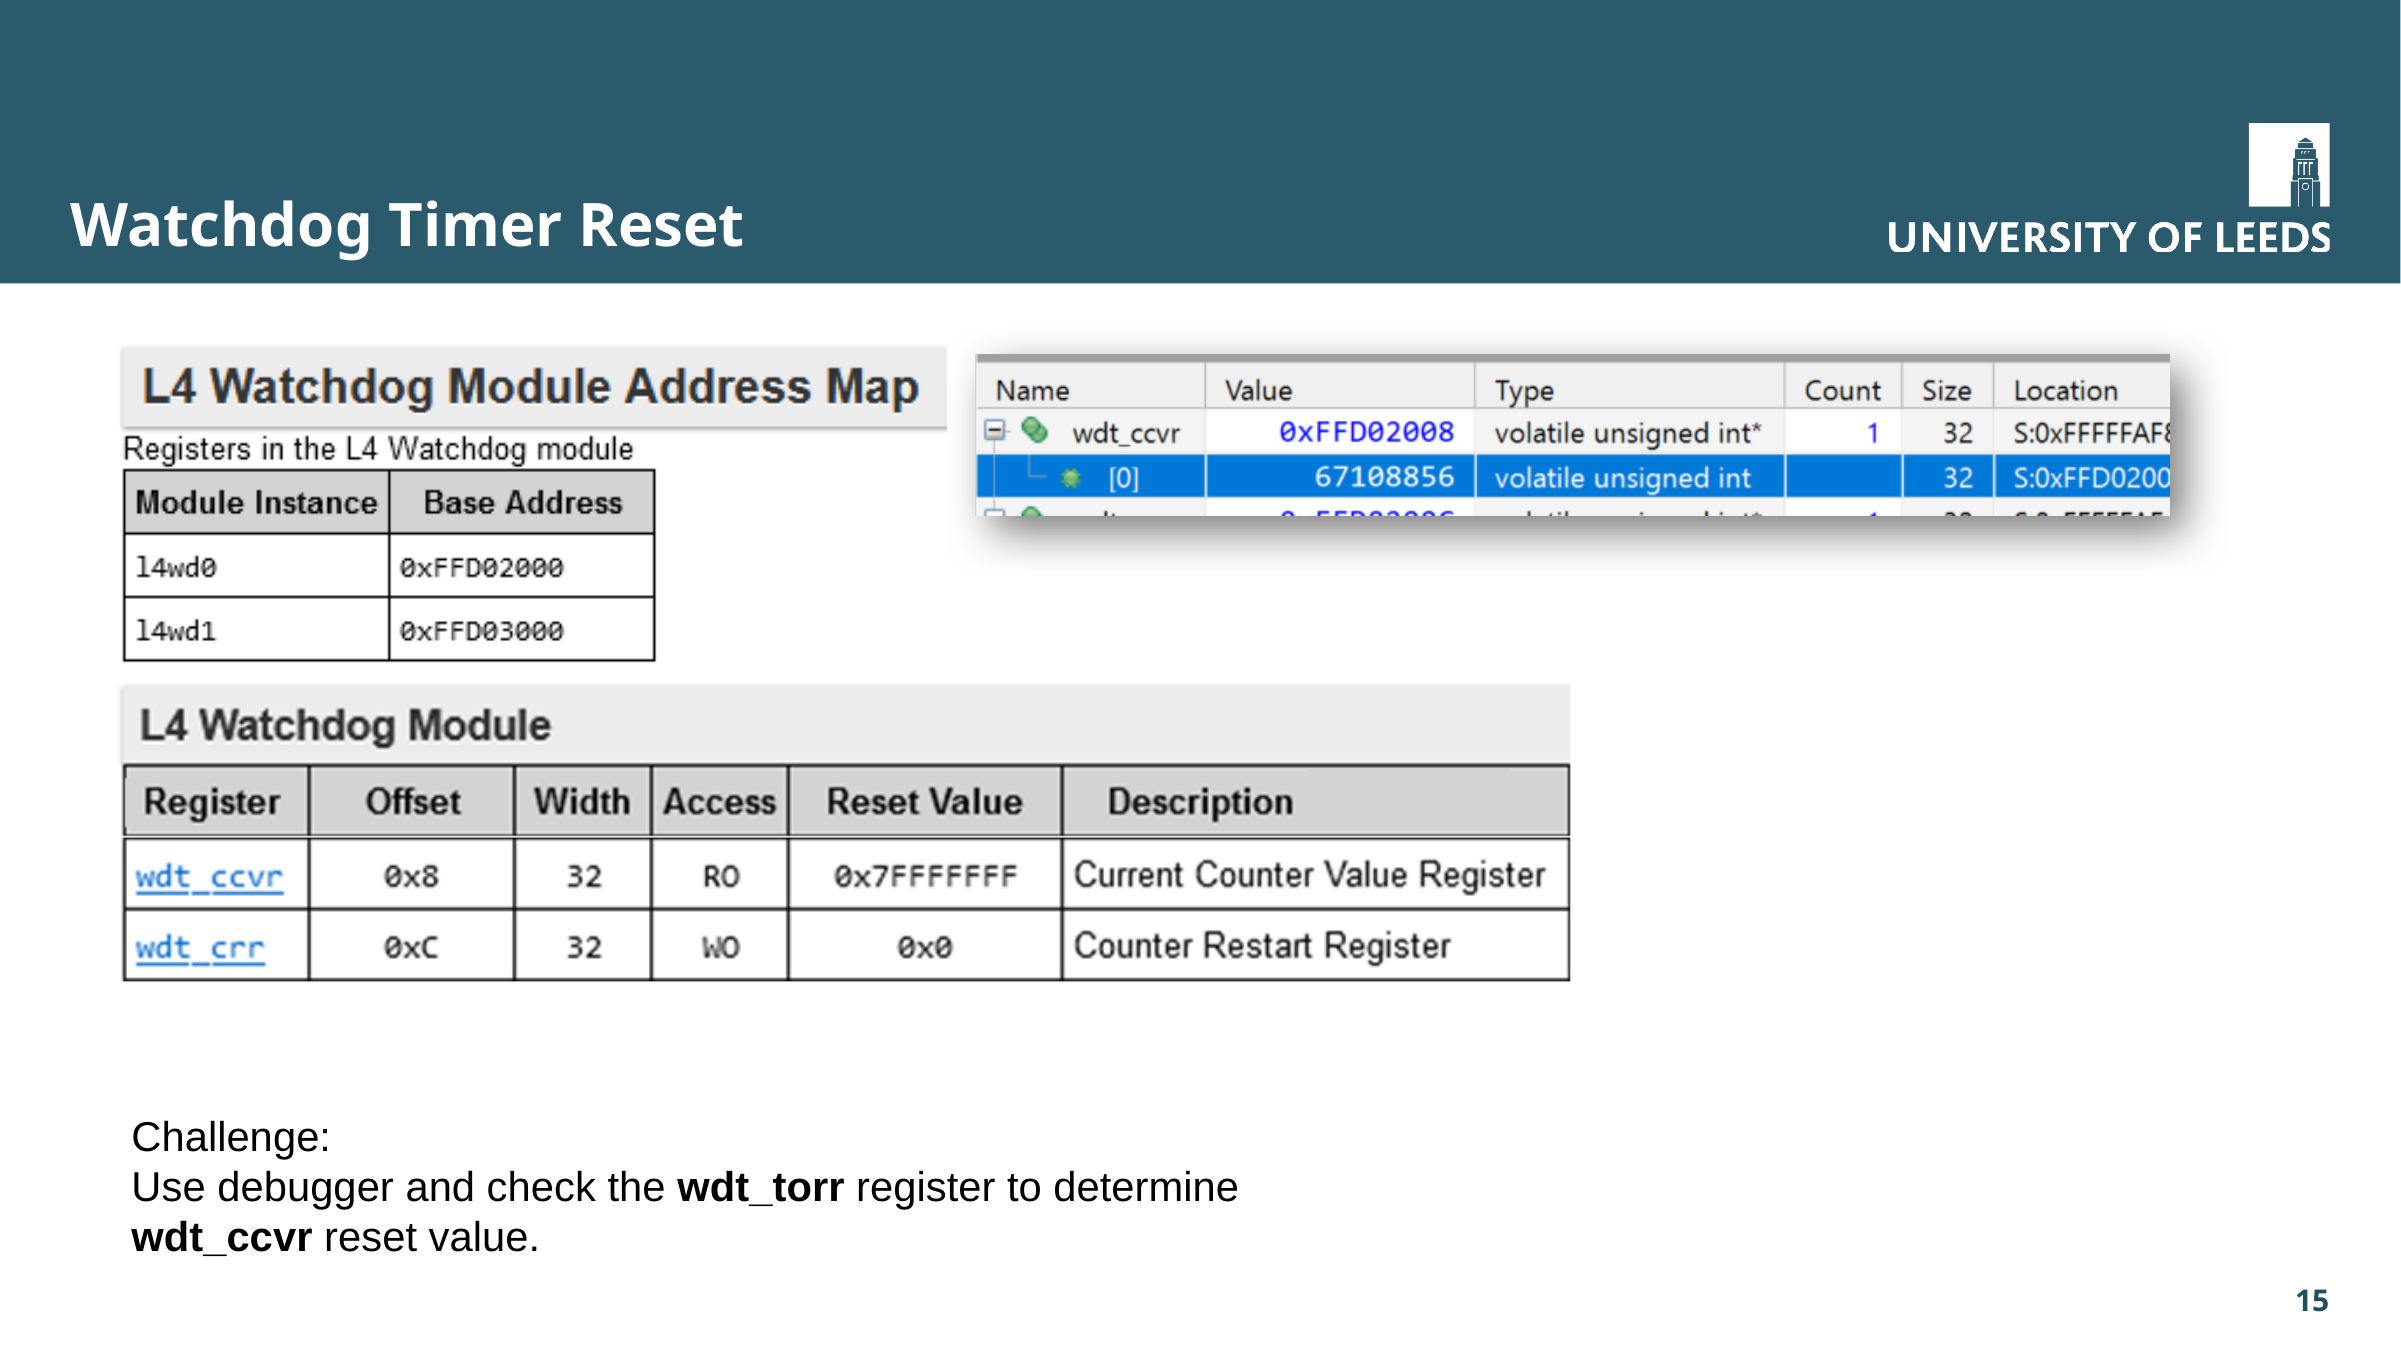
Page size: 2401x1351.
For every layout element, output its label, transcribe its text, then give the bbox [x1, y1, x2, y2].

picture [98, 331, 947, 674]
picture [113, 675, 1581, 995]
text_box Challenge: Use debugger and check the wdt_torr register to determine wdt_ccvr reset value. [116, 1102, 1255, 1267]
picture [975, 354, 2170, 516]
title Watchdog Timer Reset [70, 81, 1806, 259]
